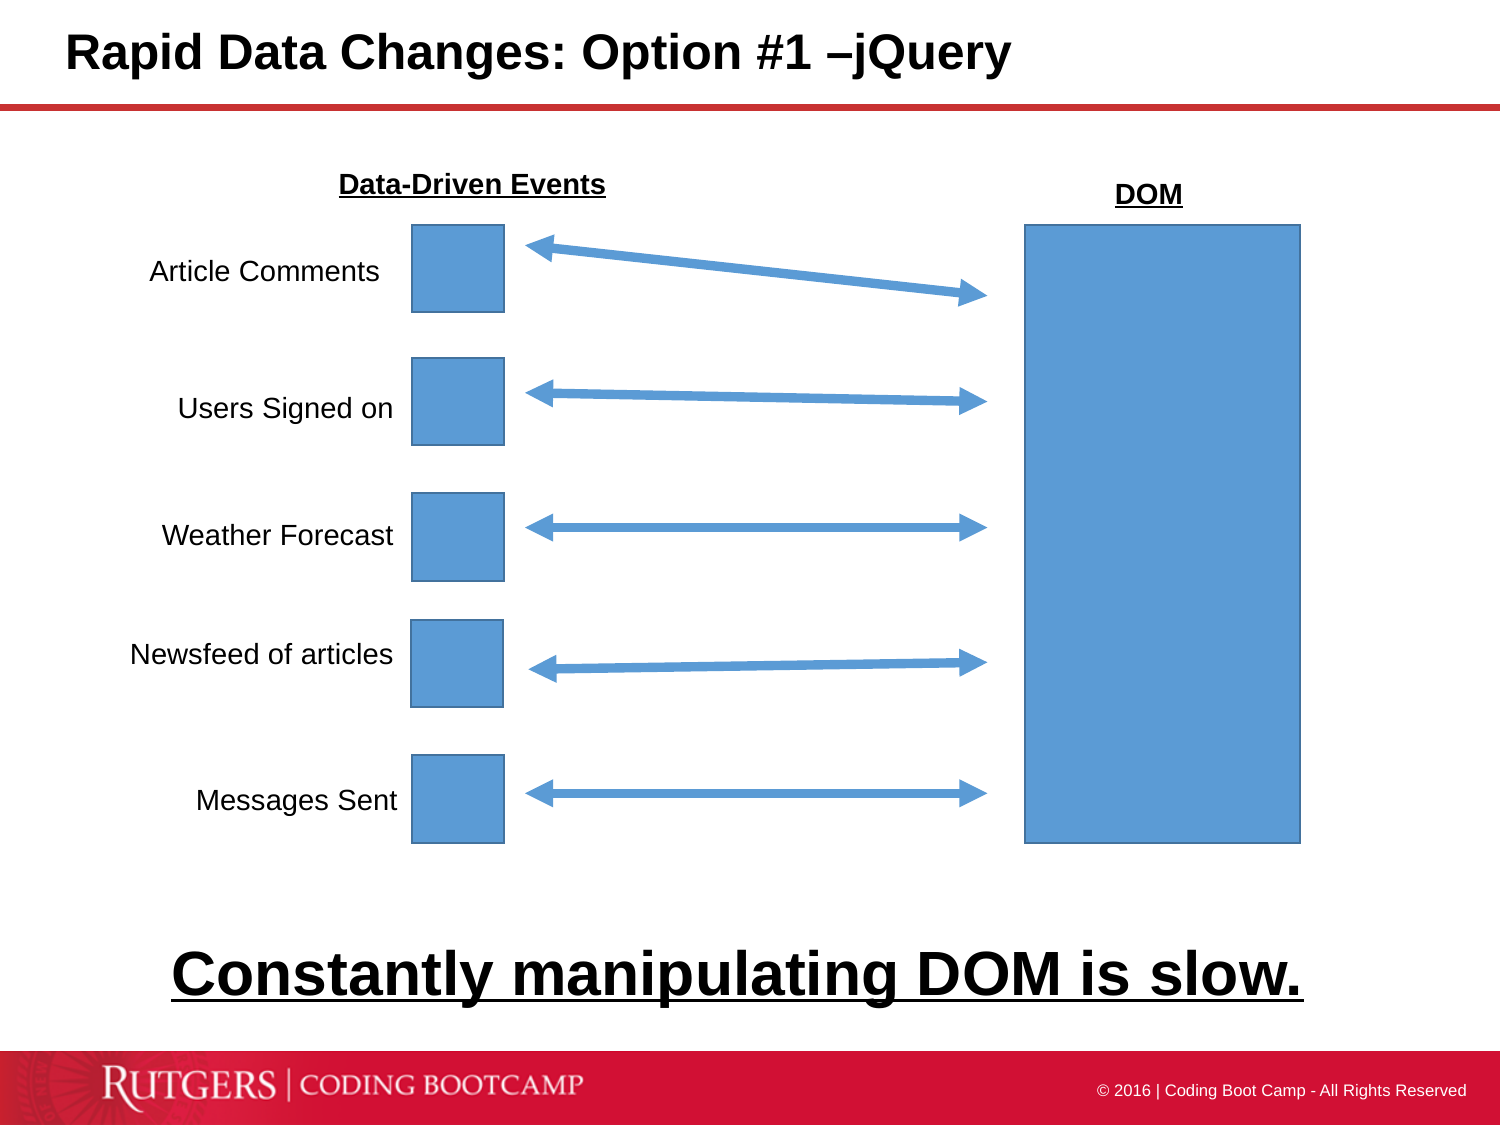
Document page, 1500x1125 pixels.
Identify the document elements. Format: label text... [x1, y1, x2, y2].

text_box [411, 492, 505, 582]
text_box Constantly manipulating DOM is slow. [50, 925, 1425, 1016]
text_box Weather Forecast [42, 508, 409, 559]
text_box [411, 224, 505, 313]
text_box DOM [1099, 168, 1270, 218]
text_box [524, 245, 988, 296]
text_box [411, 357, 505, 446]
text_box Data-Driven Events [323, 157, 631, 208]
picture [0, 1051, 650, 1125]
text_box Newsfeed of articles [42, 627, 409, 678]
title Rapid Data Changes: Option #1 –jQuery [50, 0, 1363, 108]
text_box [524, 392, 988, 402]
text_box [528, 662, 988, 670]
text_box [1024, 224, 1301, 844]
text_box [410, 619, 504, 708]
text_box Article Comments [37, 245, 404, 295]
text_box Messages Sent [46, 773, 413, 824]
text_box Users Signed on [42, 382, 409, 432]
text_box [411, 754, 505, 844]
